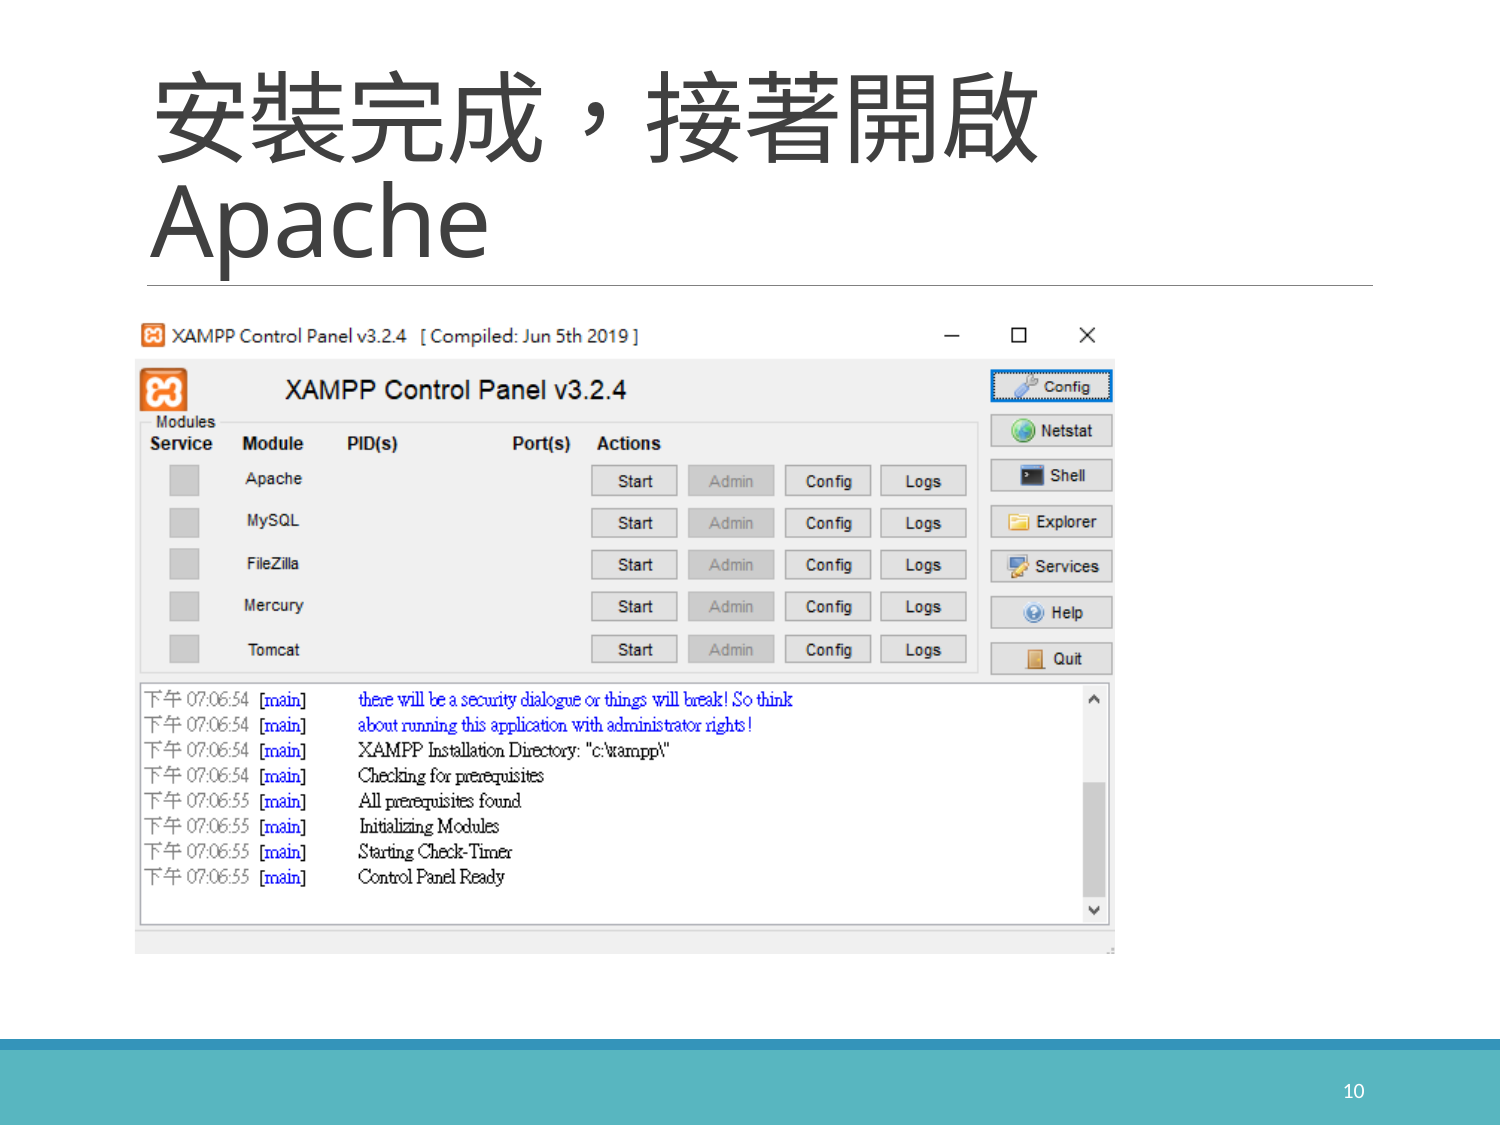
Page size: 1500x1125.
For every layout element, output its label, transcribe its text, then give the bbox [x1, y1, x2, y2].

title 安裝完成，接著開啟Apache [135, 47, 1373, 285]
slide_number 10 [1218, 1059, 1380, 1120]
picture [134, 317, 1116, 954]
